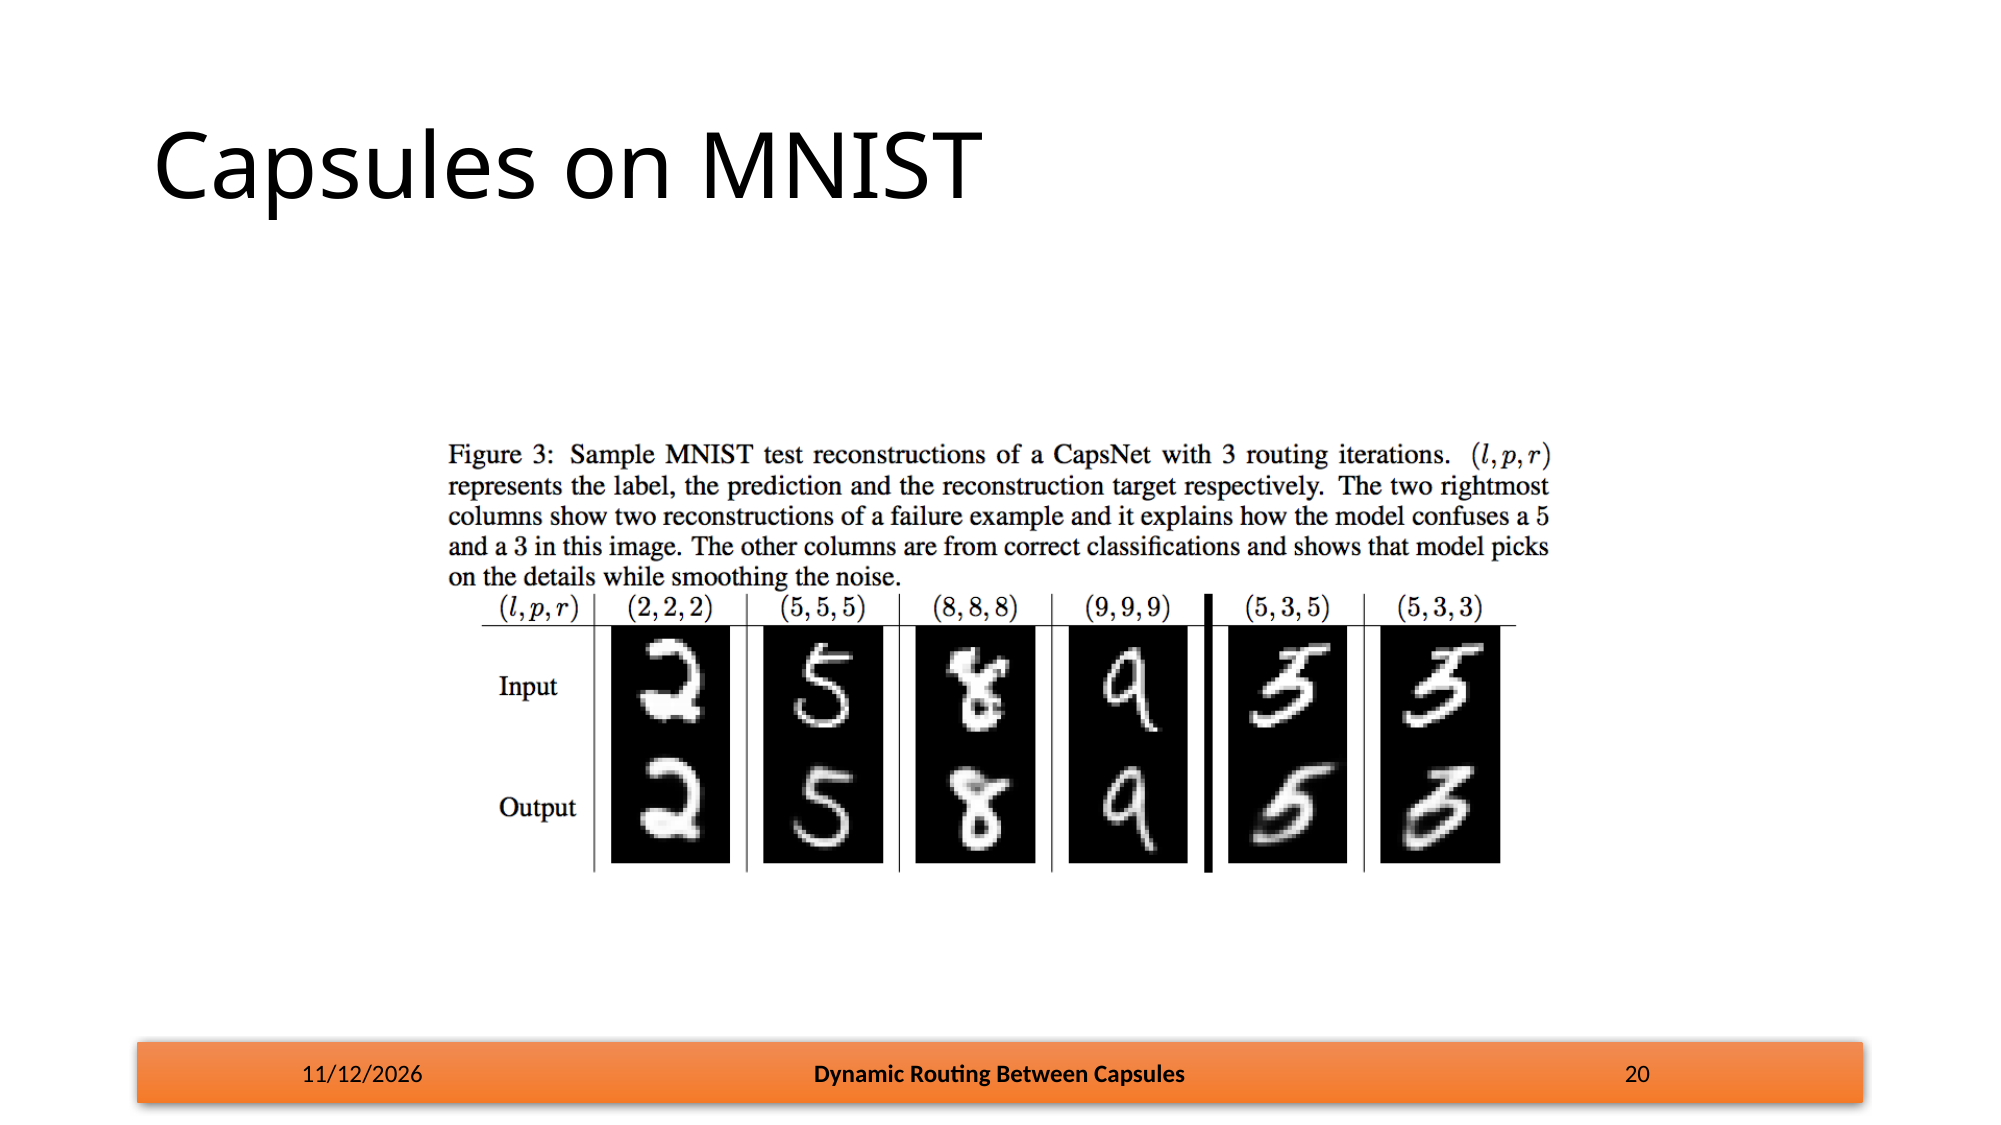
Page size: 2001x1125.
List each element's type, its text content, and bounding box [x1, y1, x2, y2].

footer Dynamic Routing Between Capsules [662, 1042, 1338, 1103]
title Capsules on MNIST [137, 59, 1863, 278]
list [434, 433, 1566, 880]
slide_number 20 [1412, 1042, 1863, 1103]
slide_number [137, 1042, 588, 1103]
